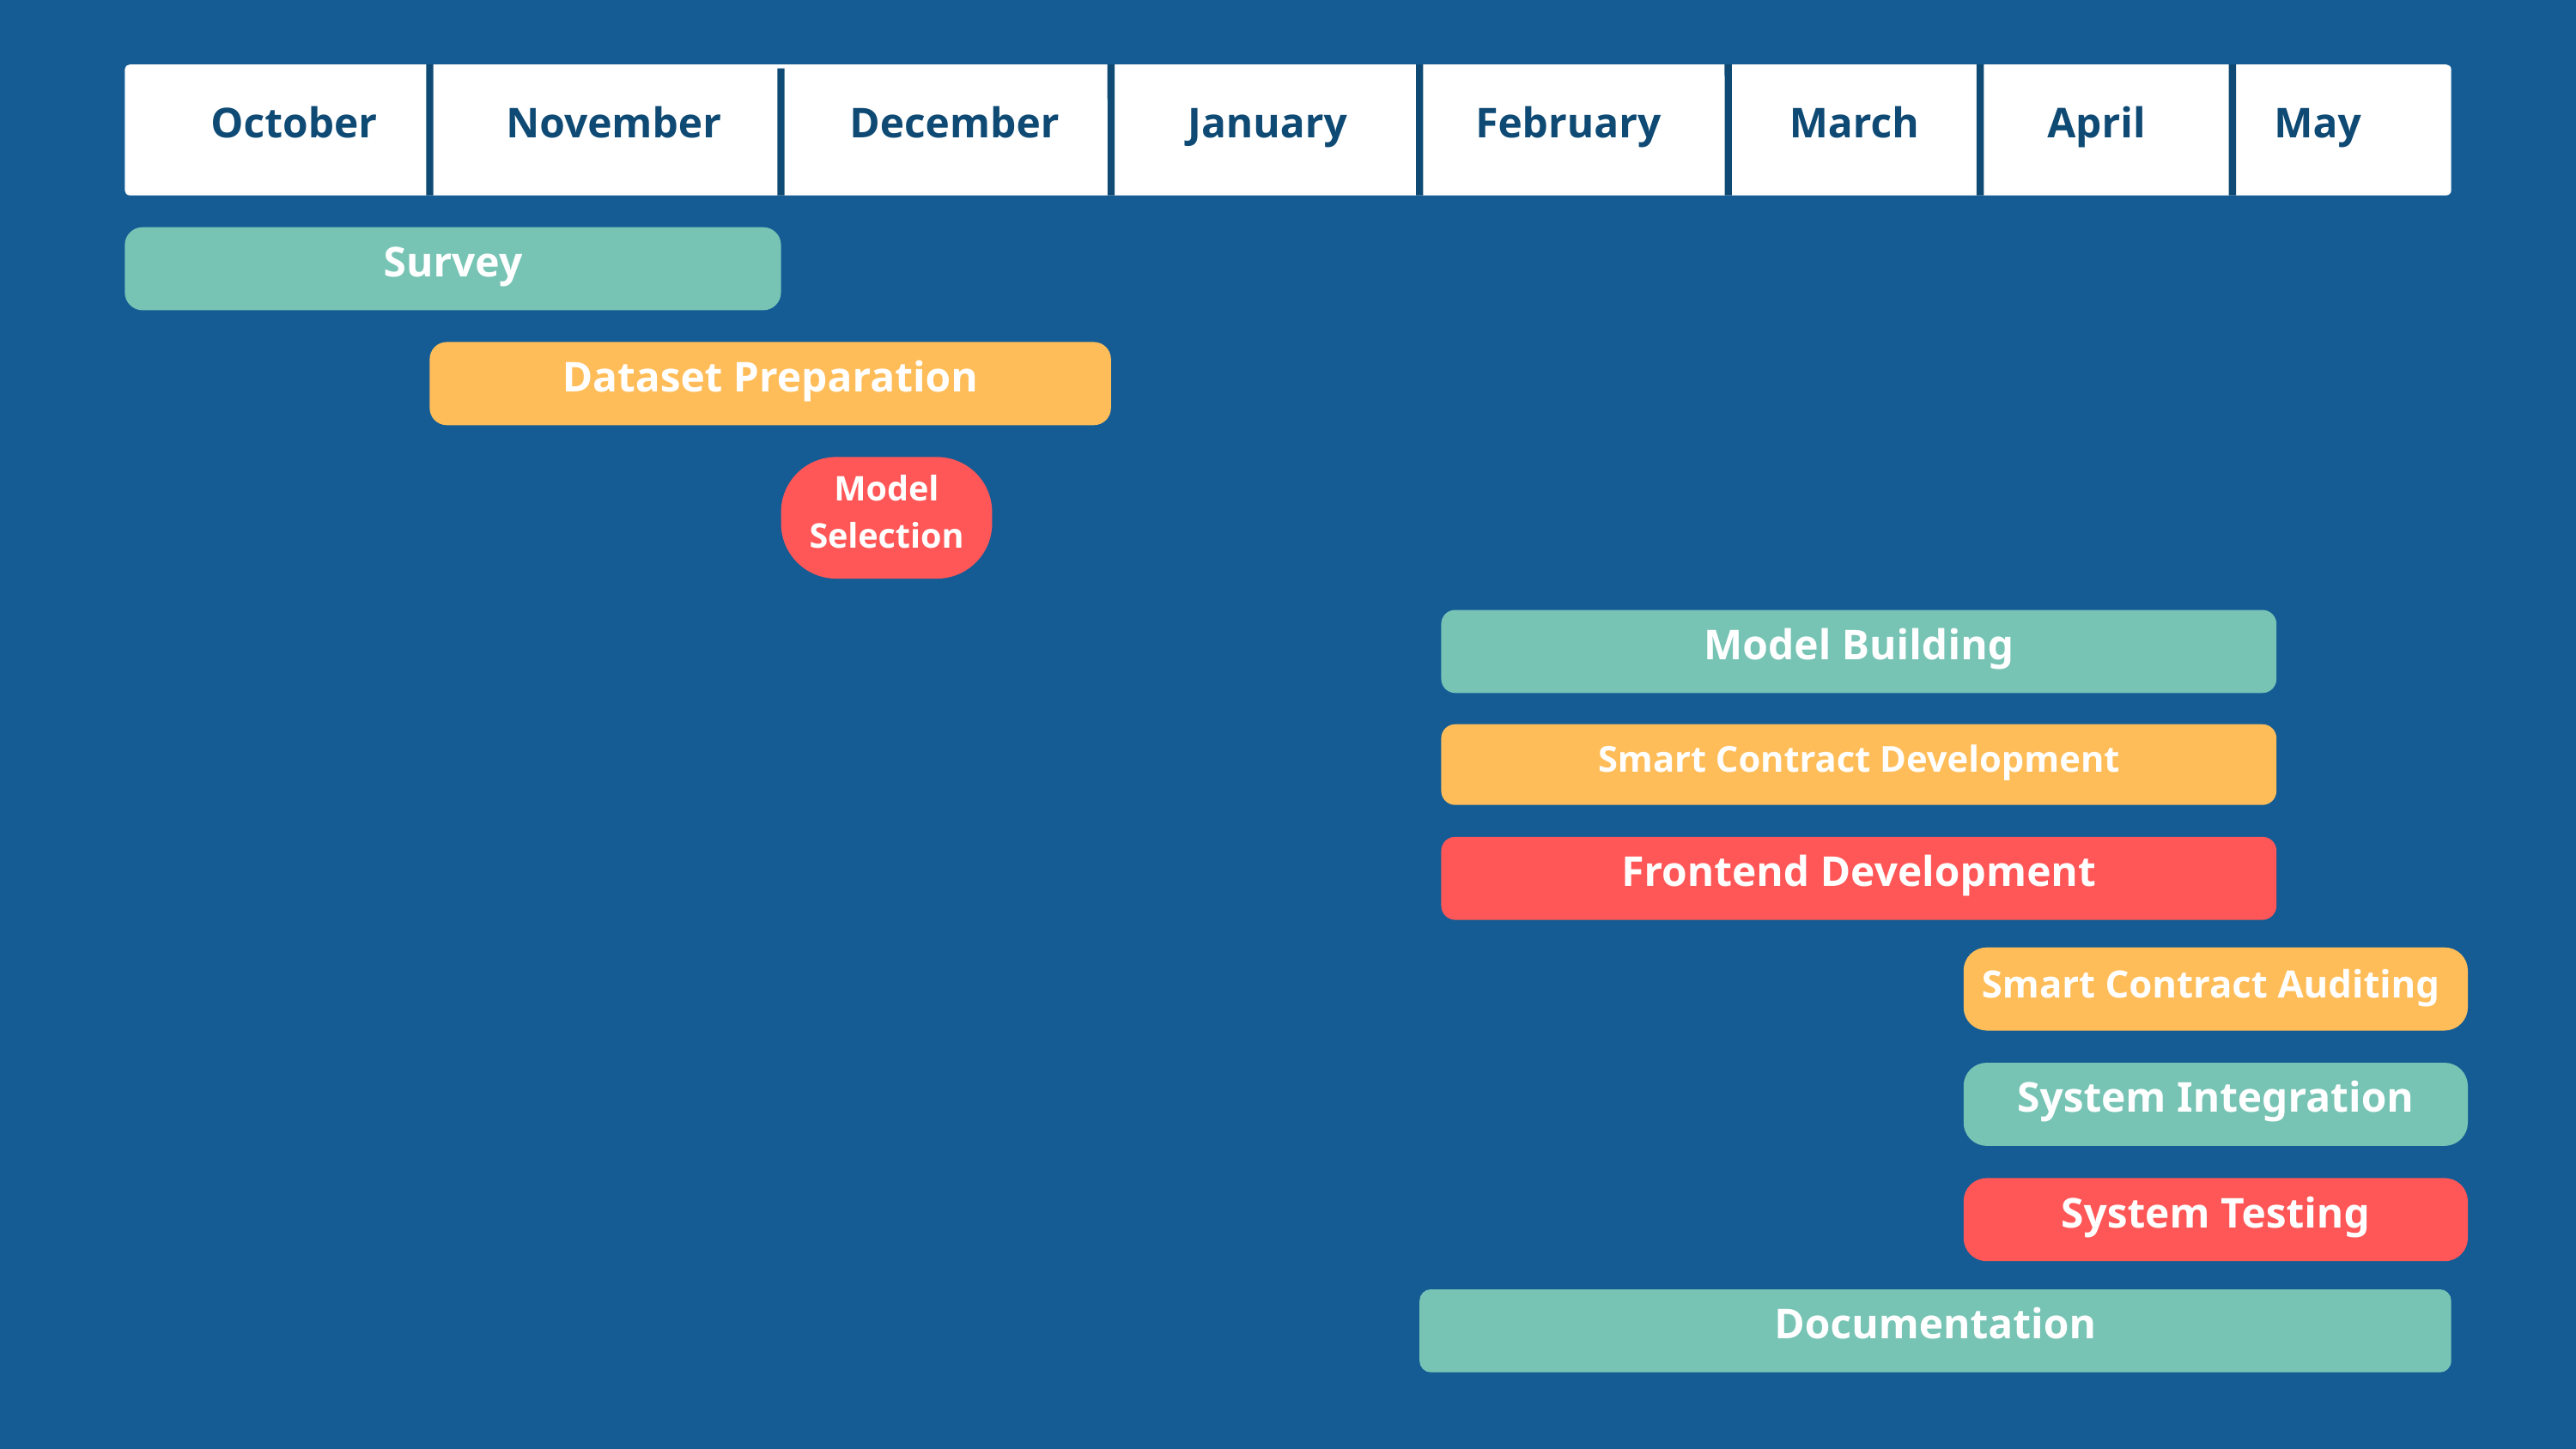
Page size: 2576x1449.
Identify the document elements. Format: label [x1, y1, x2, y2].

text_box [1963, 1178, 2469, 1262]
text_box [781, 457, 993, 579]
text_box [125, 227, 781, 311]
text_box [1441, 609, 2277, 694]
text_box [1963, 947, 2469, 1031]
text_box [1441, 724, 2277, 805]
text_box [125, 64, 2451, 196]
text_box [1963, 1062, 2469, 1147]
text_box [1419, 1288, 2451, 1373]
text_box [1441, 836, 2277, 920]
text_box [0, 0, 2576, 1449]
text_box [429, 342, 1112, 426]
